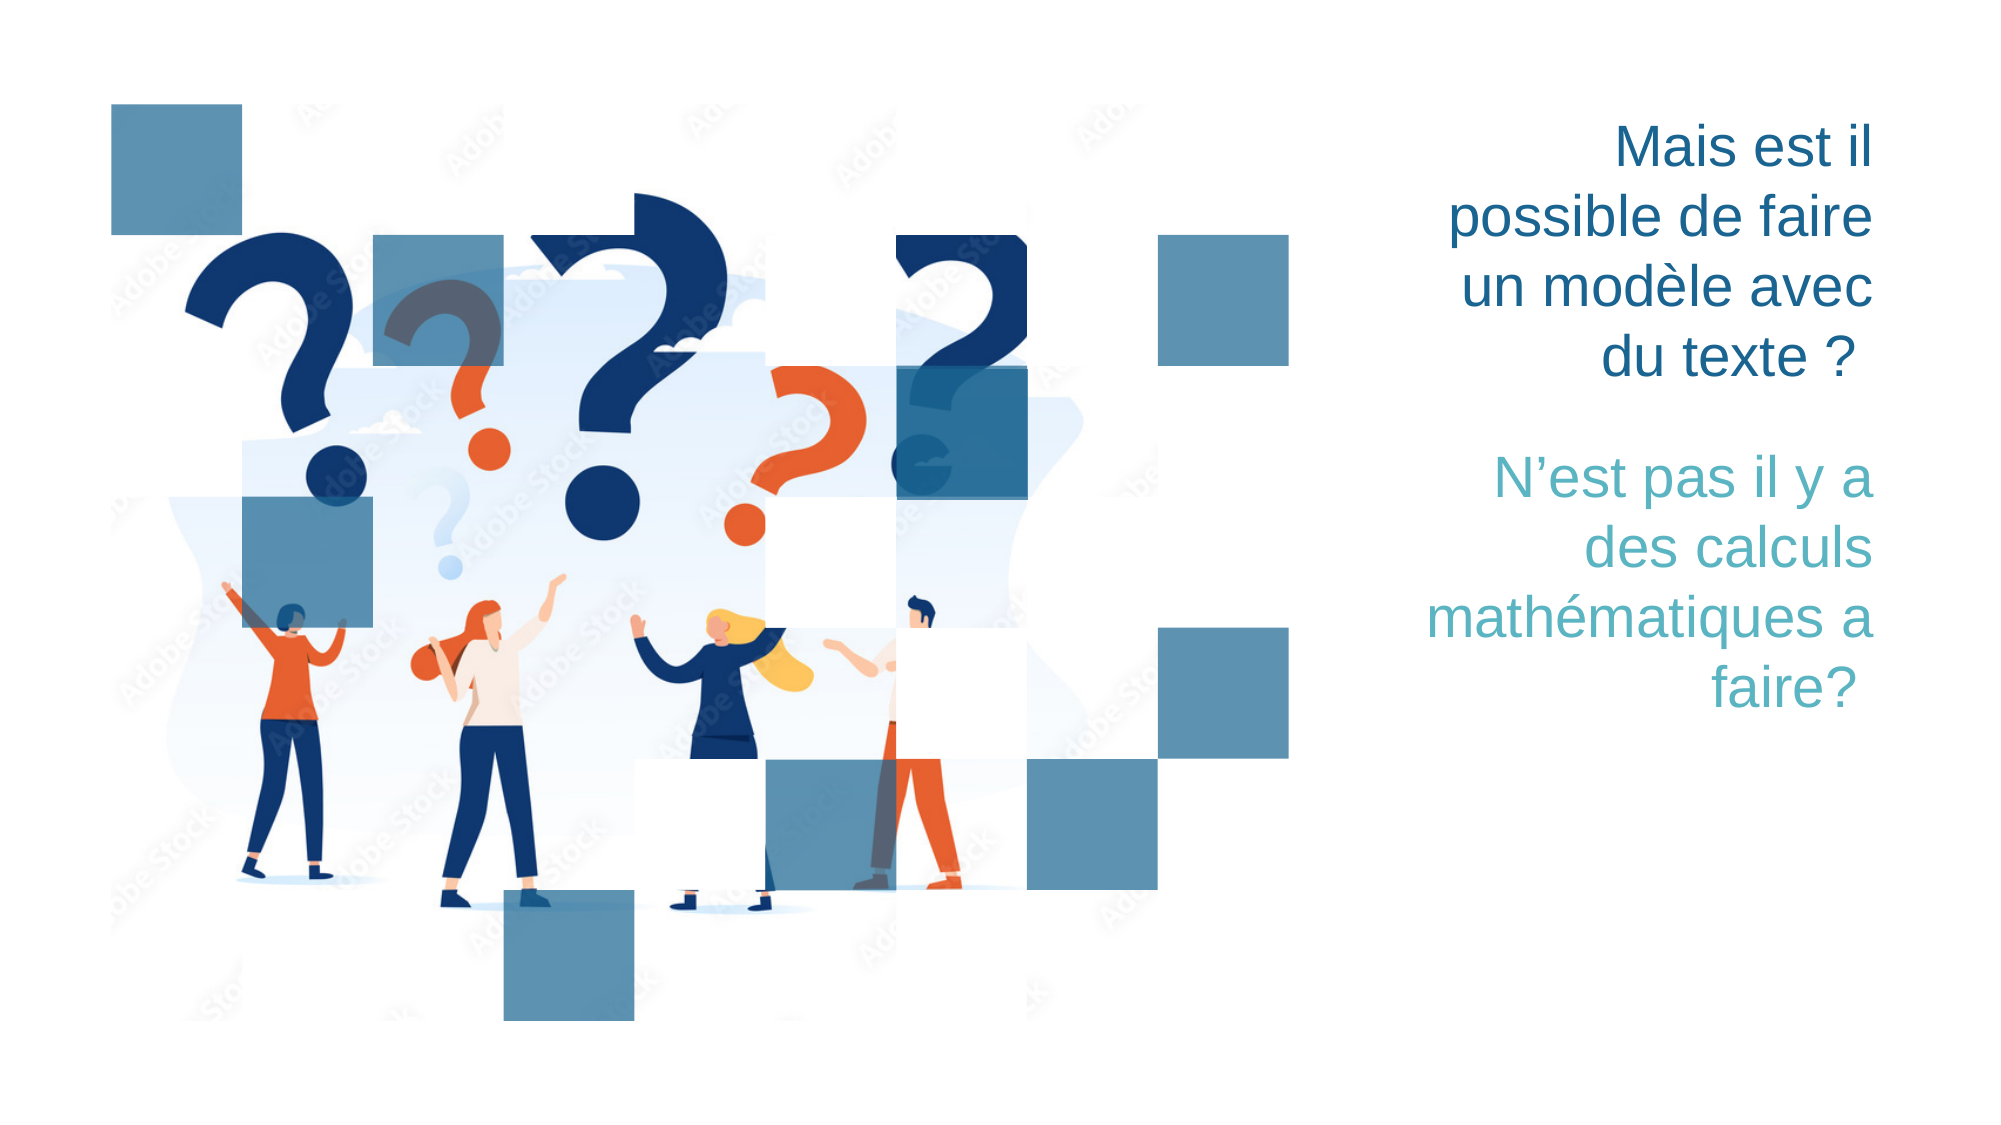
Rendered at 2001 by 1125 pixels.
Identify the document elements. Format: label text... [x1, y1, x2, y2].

text_box N’est pas il y a des calculs mathématiques a faire? [1380, 432, 1889, 727]
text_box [111, 104, 1289, 1021]
text_box Mais est il possible de faire un modèle avec du texte ? [1380, 100, 1889, 395]
